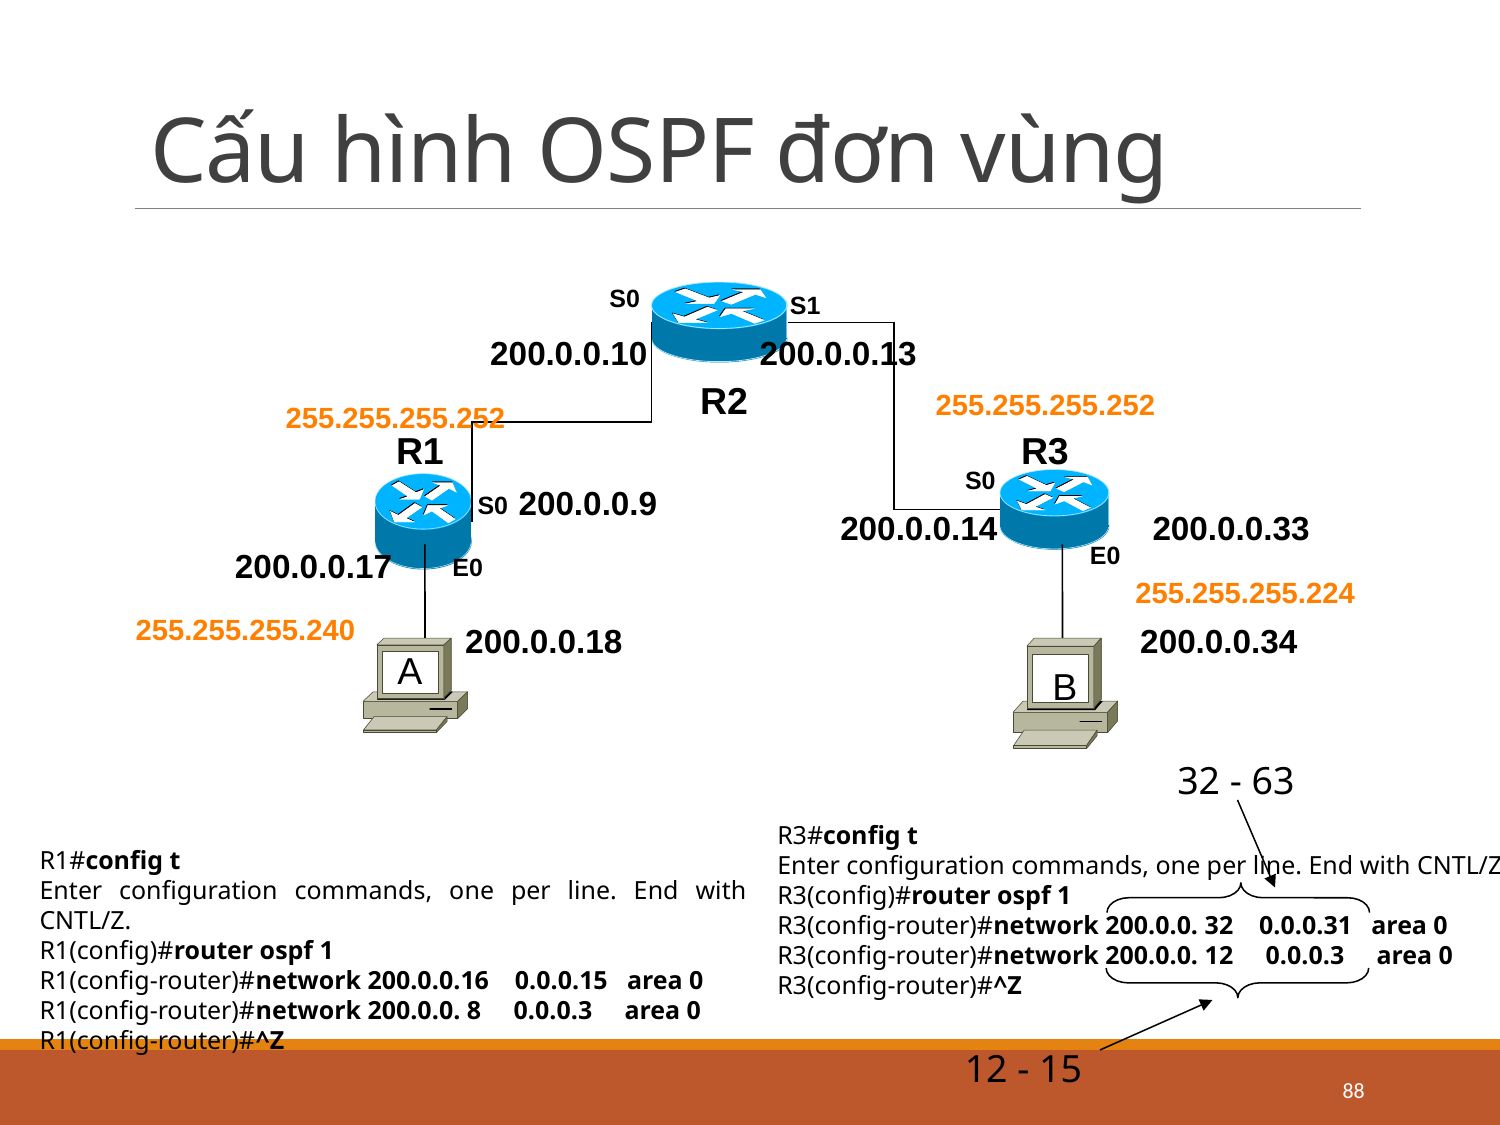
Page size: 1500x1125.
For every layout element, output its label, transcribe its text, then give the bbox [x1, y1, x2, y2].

text_box [1106, 882, 1370, 913]
text_box 32 - 63 [1162, 749, 1500, 810]
text_box 200.0.0.17 [220, 537, 359, 593]
text_box 255.255.255.240 [112, 599, 359, 655]
slide_number 88 [1218, 1059, 1380, 1120]
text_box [361, 274, 1137, 671]
text_box 255.255.255.252 [1145, 374, 1188, 430]
text_box [1237, 799, 1276, 888]
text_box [361, 636, 470, 735]
text_box R1#config t Enter configuration commands, one per line. End with CNTL/Z. R1(config)#router ospf 1 R1(config-router)#network 200.0.0.16 0.0.0.15 area 0 R1(config-router)#network 200.0.0. 8 0.0.0.3 area 0 R1(config-router)#^Z [24, 837, 763, 1062]
text_box 255.255.255.224 [1145, 562, 1388, 618]
text_box 255.255.255.252 [262, 387, 359, 443]
text_box [1099, 999, 1213, 1051]
text_box 12 - 15 [950, 1037, 1288, 1098]
text_box 200.0.0.34 [1144, 618, 1313, 668]
text_box R3#config t Enter configuration commands, one per line. End with CNTL/Z. R3(config)#router ospf 1 R3(config-router)#network 200.0.0. 32 0.0.0.31 area 0 R3(config-router)#network 200.0.0. 12 0.0.0.3 area 0 R3(config-router)#^Z [762, 812, 1500, 1037]
text_box [1106, 967, 1369, 998]
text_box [1011, 636, 1120, 751]
text_box 200.0.0.33 [1145, 499, 1338, 555]
title Cấu hình OSPF đơn vùng [135, 47, 1373, 209]
